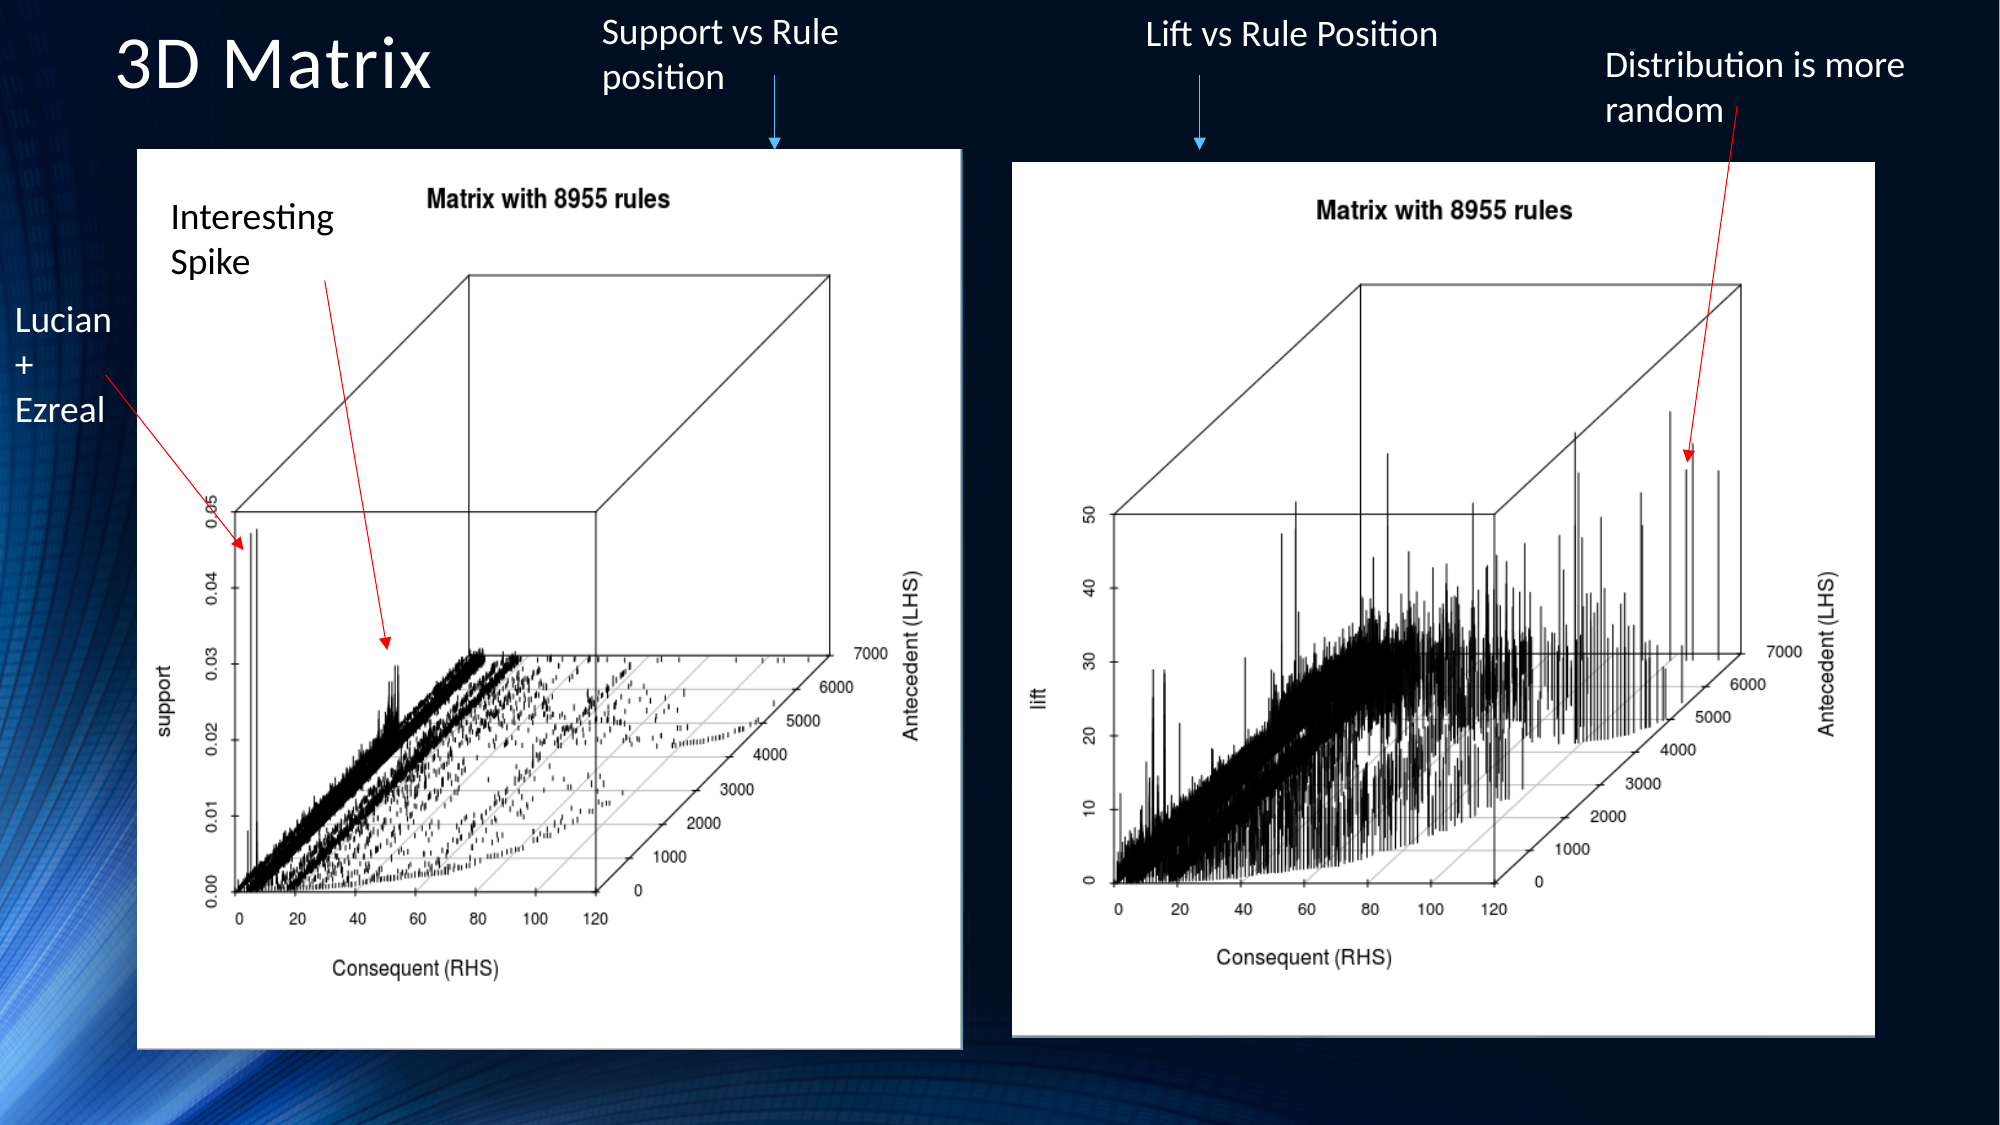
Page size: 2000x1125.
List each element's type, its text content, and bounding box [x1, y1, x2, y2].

text_box Lucian + Ezreal [0, 287, 137, 438]
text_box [105, 374, 244, 550]
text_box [324, 280, 388, 650]
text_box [1687, 105, 1738, 463]
title 3D Matrix [775, 0, 1600, 113]
title 3D Matrix [99, 0, 774, 113]
picture [0, 0, 2000, 1125]
text_box Lift vs Rule Position [1130, 1, 1719, 62]
text_box Distribution is more random [1590, 32, 1925, 137]
text_box Support vs Rule position [587, 0, 963, 105]
